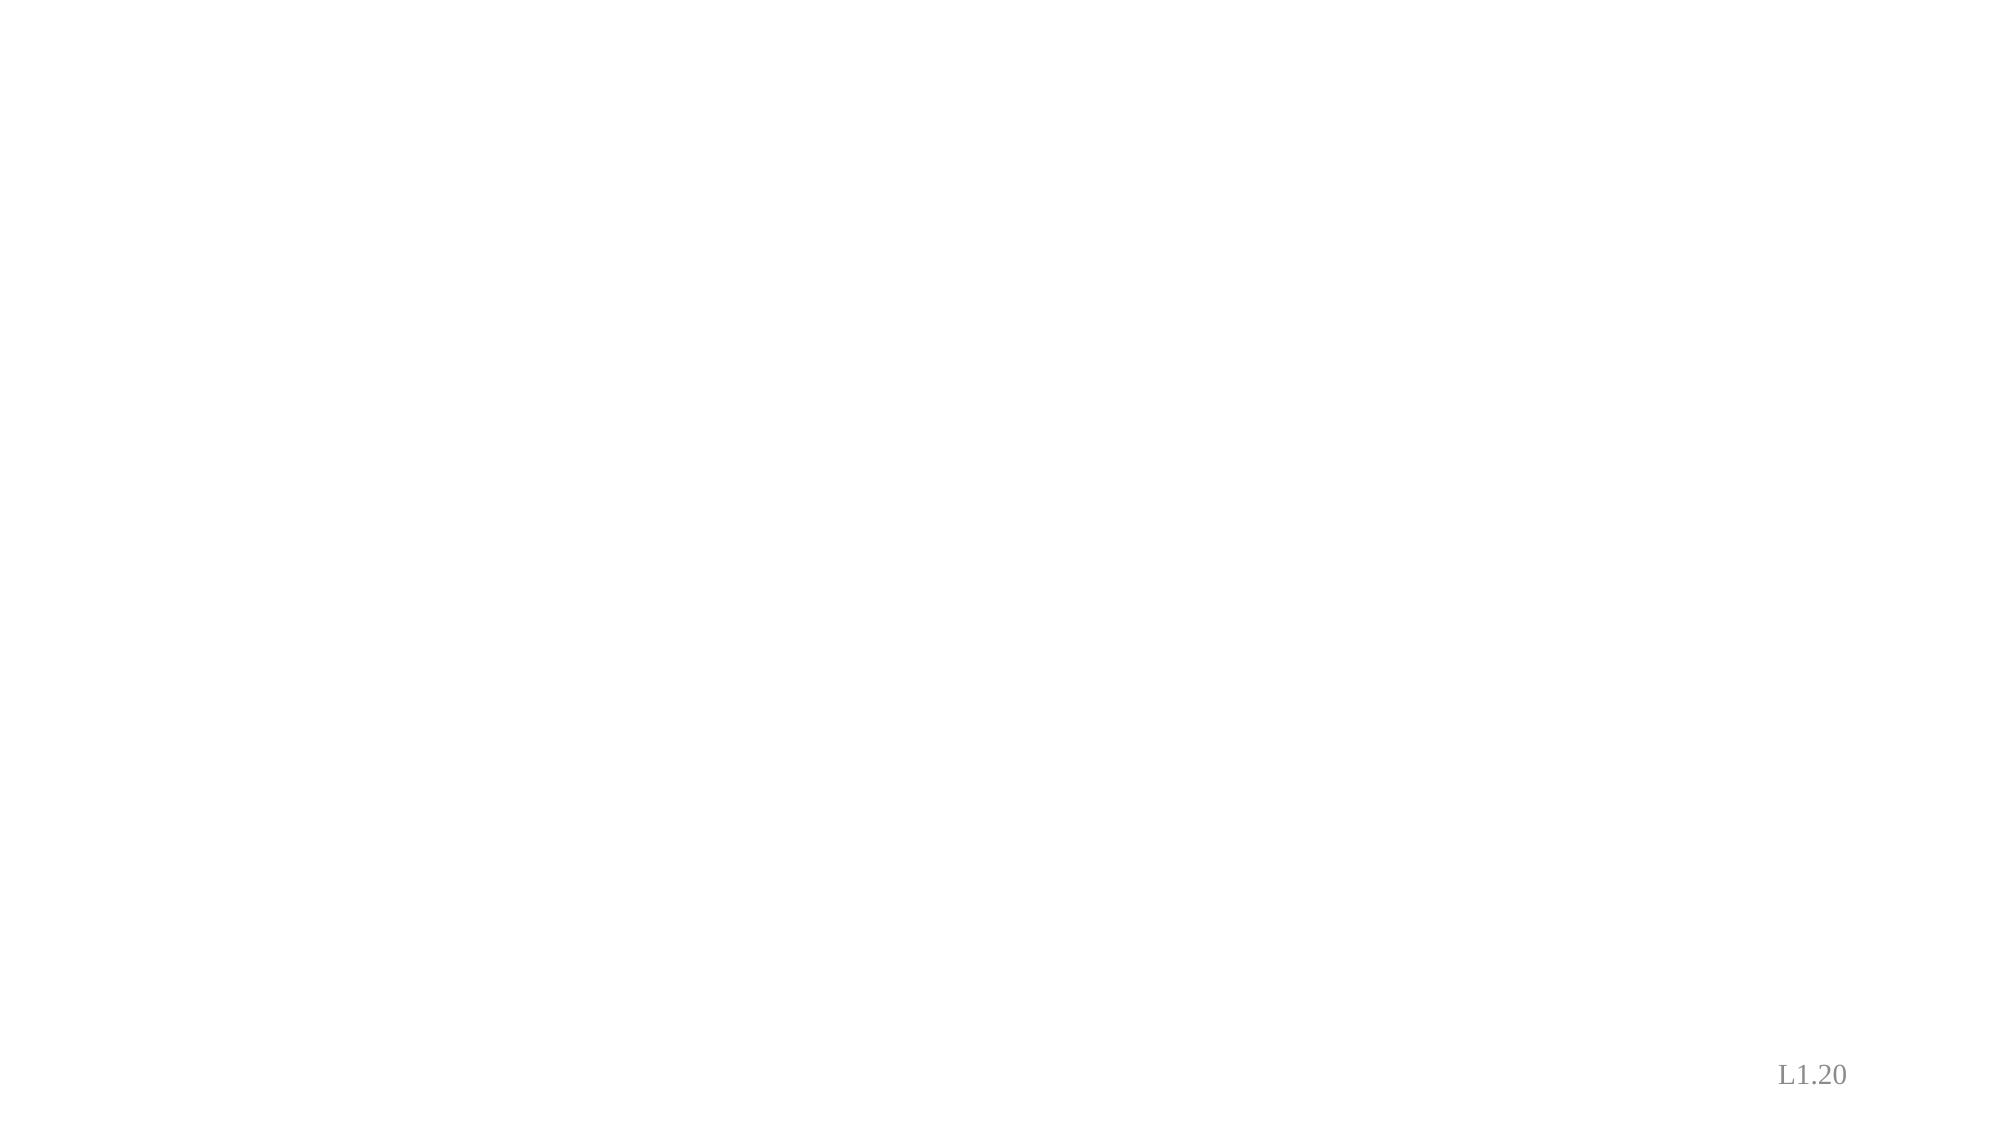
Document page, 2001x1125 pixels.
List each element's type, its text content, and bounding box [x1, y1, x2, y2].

slide_number L1.20 [1412, 1042, 1863, 1103]
